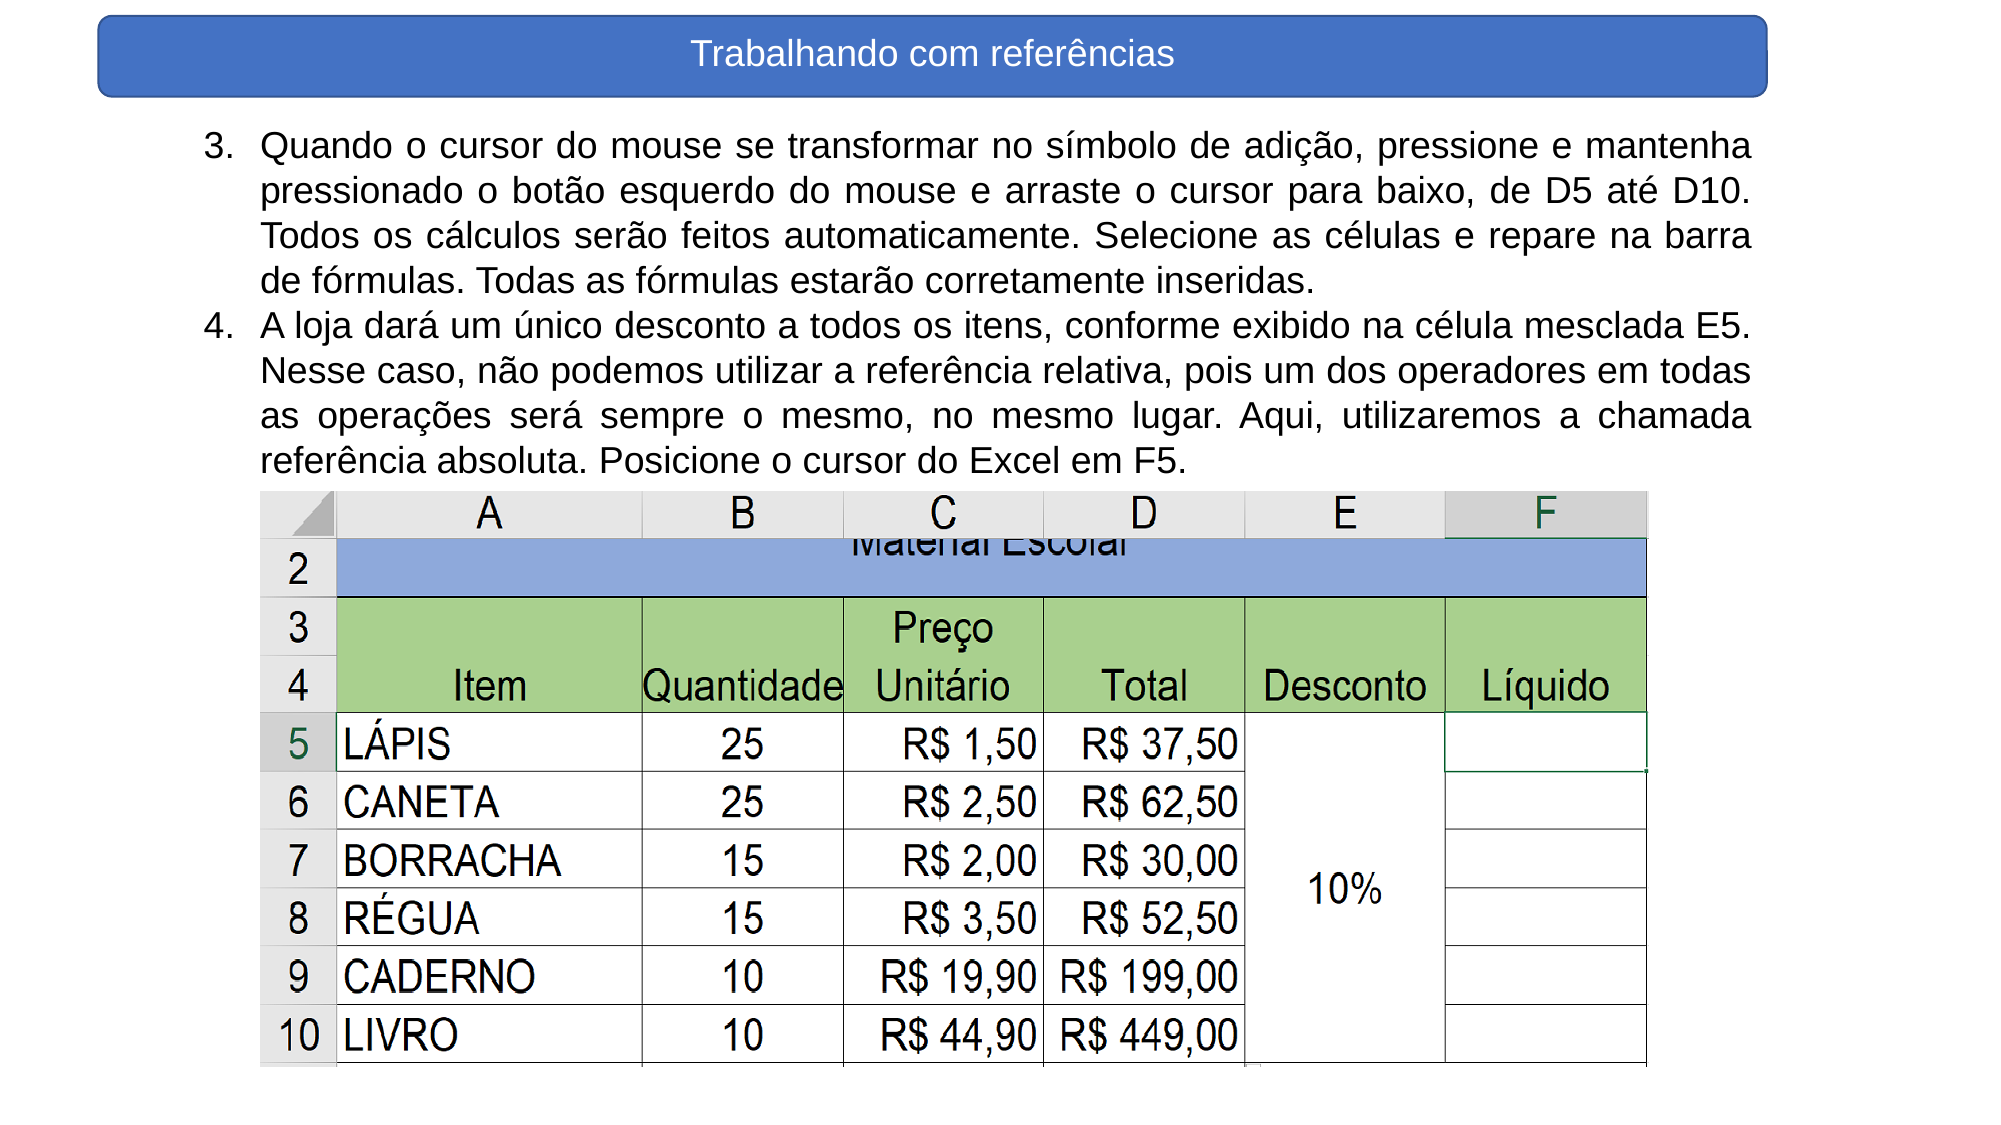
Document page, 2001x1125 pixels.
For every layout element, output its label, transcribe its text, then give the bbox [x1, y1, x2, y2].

picture [260, 491, 1649, 1067]
text_box [97, 24, 1768, 98]
text_box Quando o cursor do mouse se transformar no símbolo de adição, pressione e mantenha pressionado o botão esquerdo do mouse e arraste o cursor para baixo, de D5 até D10. Todos os cálculos serão feitos automaticamente. Selecione as células e repare na barra de fórmulas. Todas as fórmulas estarão corretamente inseridas. A loja dará um único desconto a todos os itens, conforme exibido na célula mesclada E5. Nesse caso, não podemos utilizar a referência relativa, pois um dos operadores em todas as operações será sempre o mesmo, no mesmo lugar. Aqui, utilizaremos a chamada referência absoluta. Posicione o cursor do Excel em F5. [98, 113, 1767, 488]
text_box [100, 14, 1765, 21]
text_box Trabalhando com referências [98, 21, 1767, 82]
